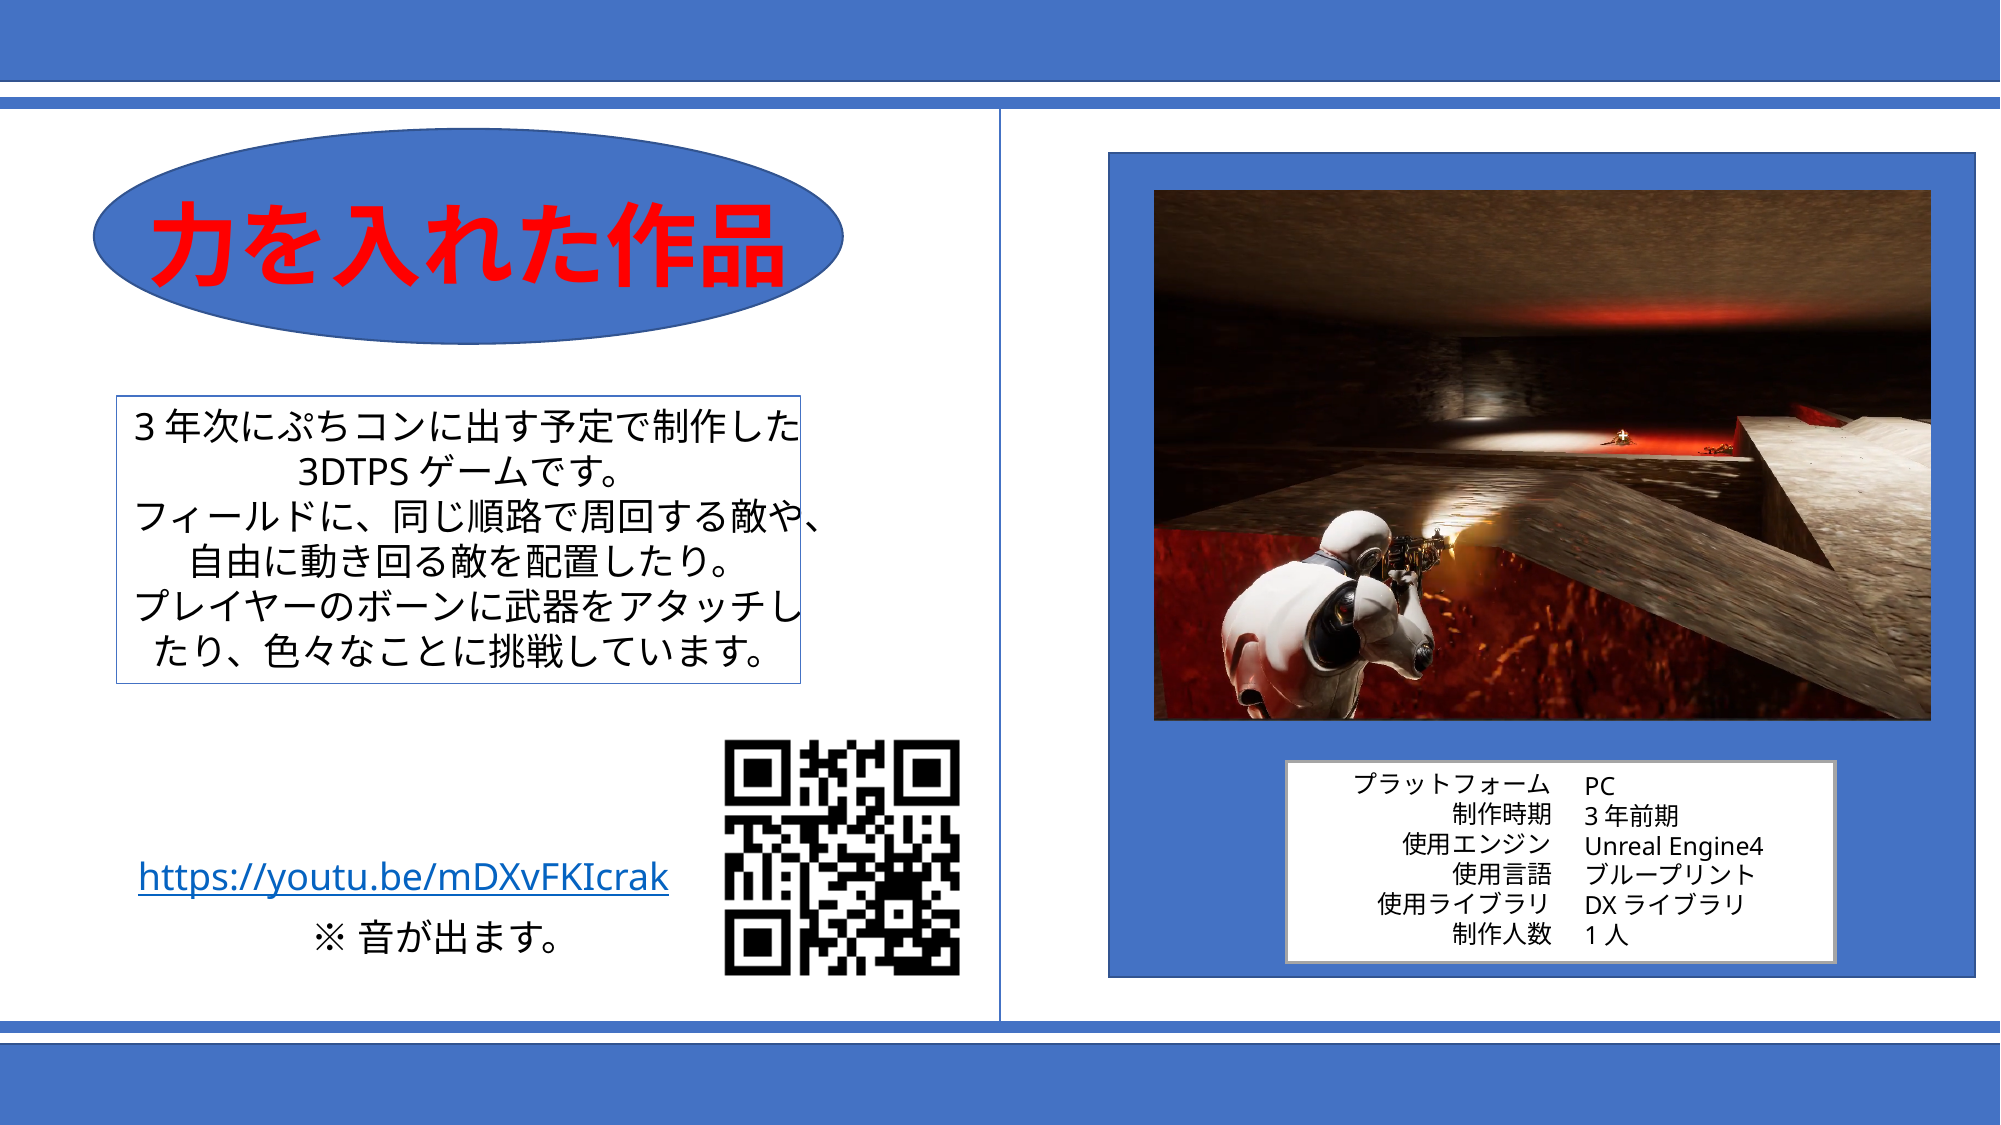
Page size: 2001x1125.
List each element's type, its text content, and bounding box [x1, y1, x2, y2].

text_box [0, 103, 999, 1028]
text_box [1001, 103, 2000, 1028]
text_box https://youtu.be/mDXvFKIcrak [123, 845, 685, 912]
text_box ※音が出ます。 [296, 906, 594, 967]
text_box [0, 1043, 2000, 1125]
text_box 3年次にぷちコンに出す予定で制作した 3DTPSゲームです。 フィールドに、同じ順路で周回する敵や、自由に動き回る敵を配置したり。 プレイヤーのボーンに武器をアタッチしたり、色々なことに挑戦しています。 [801, 395, 821, 681]
text_box PC 3年前期 Unreal Engine4 ブループリント DXライブラリ 1人 [1569, 762, 1831, 958]
text_box 画像 [1108, 152, 1976, 978]
text_box プラットフォーム 制作時期 使用エンジン 使用言語 使用ライブラリ 制作人数 [1289, 761, 1567, 956]
text_box [116, 395, 801, 684]
text_box [0, 0, 2000, 82]
text_box [1285, 760, 1836, 963]
picture [697, 712, 989, 1004]
picture [1154, 190, 1931, 721]
